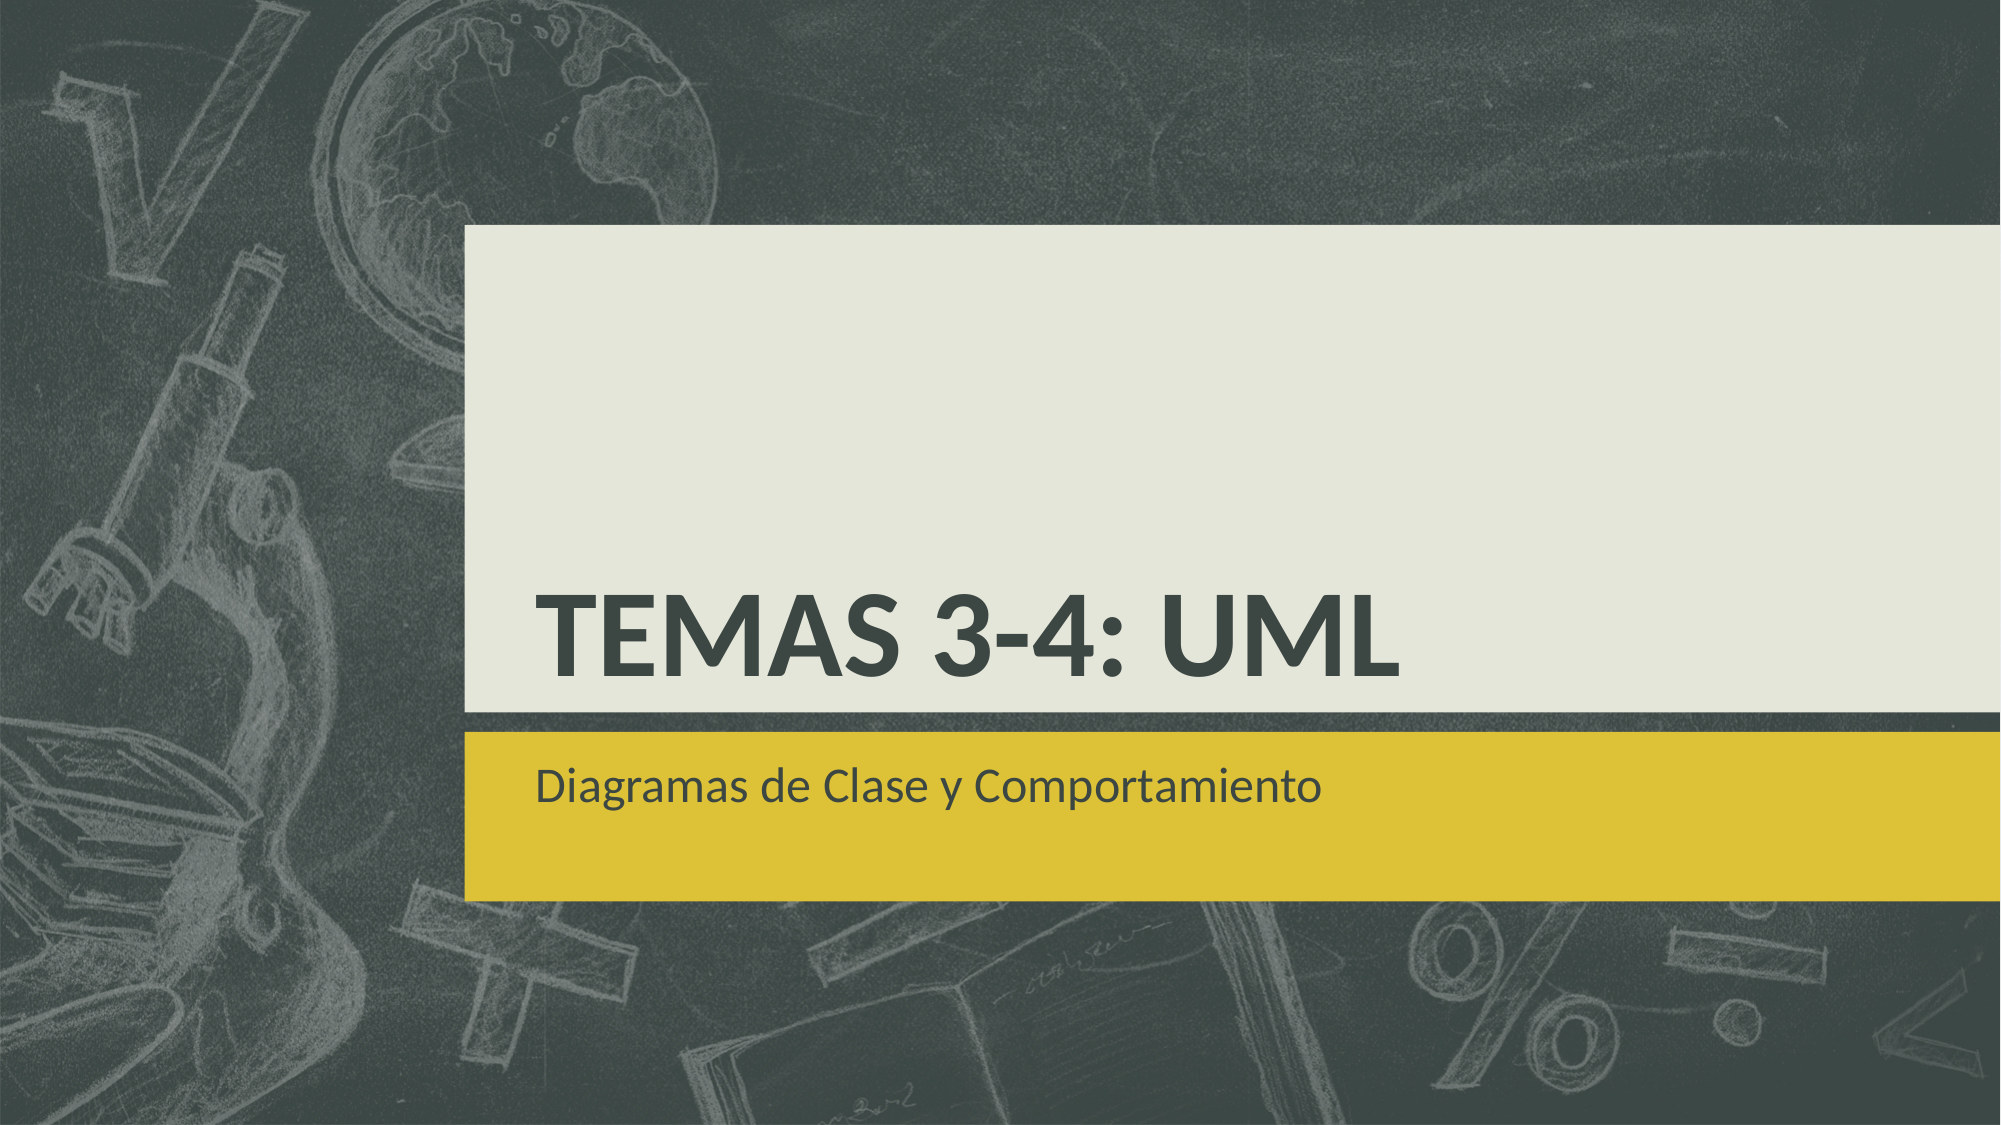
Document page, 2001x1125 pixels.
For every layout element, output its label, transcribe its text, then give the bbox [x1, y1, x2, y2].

picture [0, 0, 2001, 1125]
subtitle Diagramas de Clase y Comportamiento [520, 744, 1916, 887]
title TEMAS 3-4: UML [520, 318, 1916, 711]
